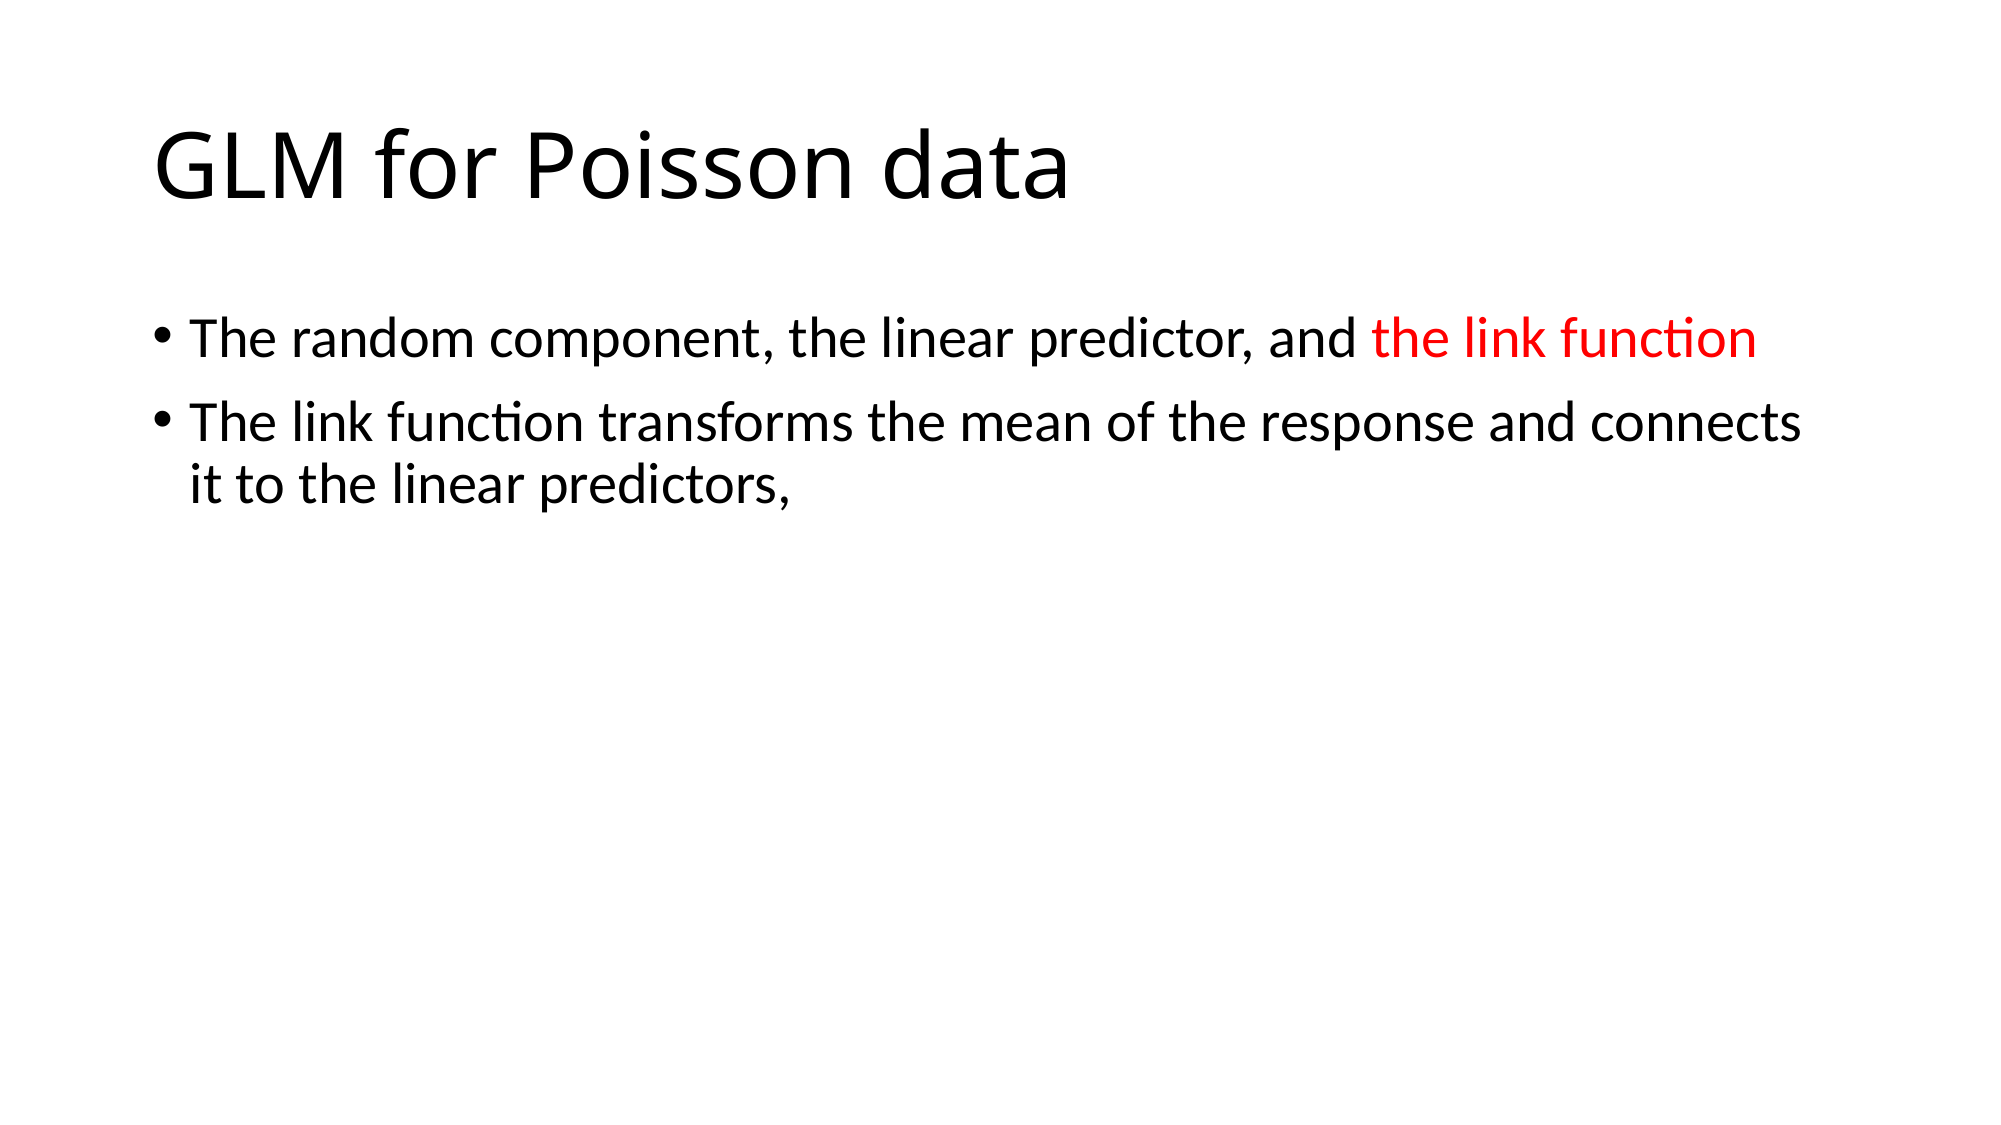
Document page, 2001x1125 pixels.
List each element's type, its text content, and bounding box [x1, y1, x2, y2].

title GLM for Poisson data [137, 59, 1863, 278]
